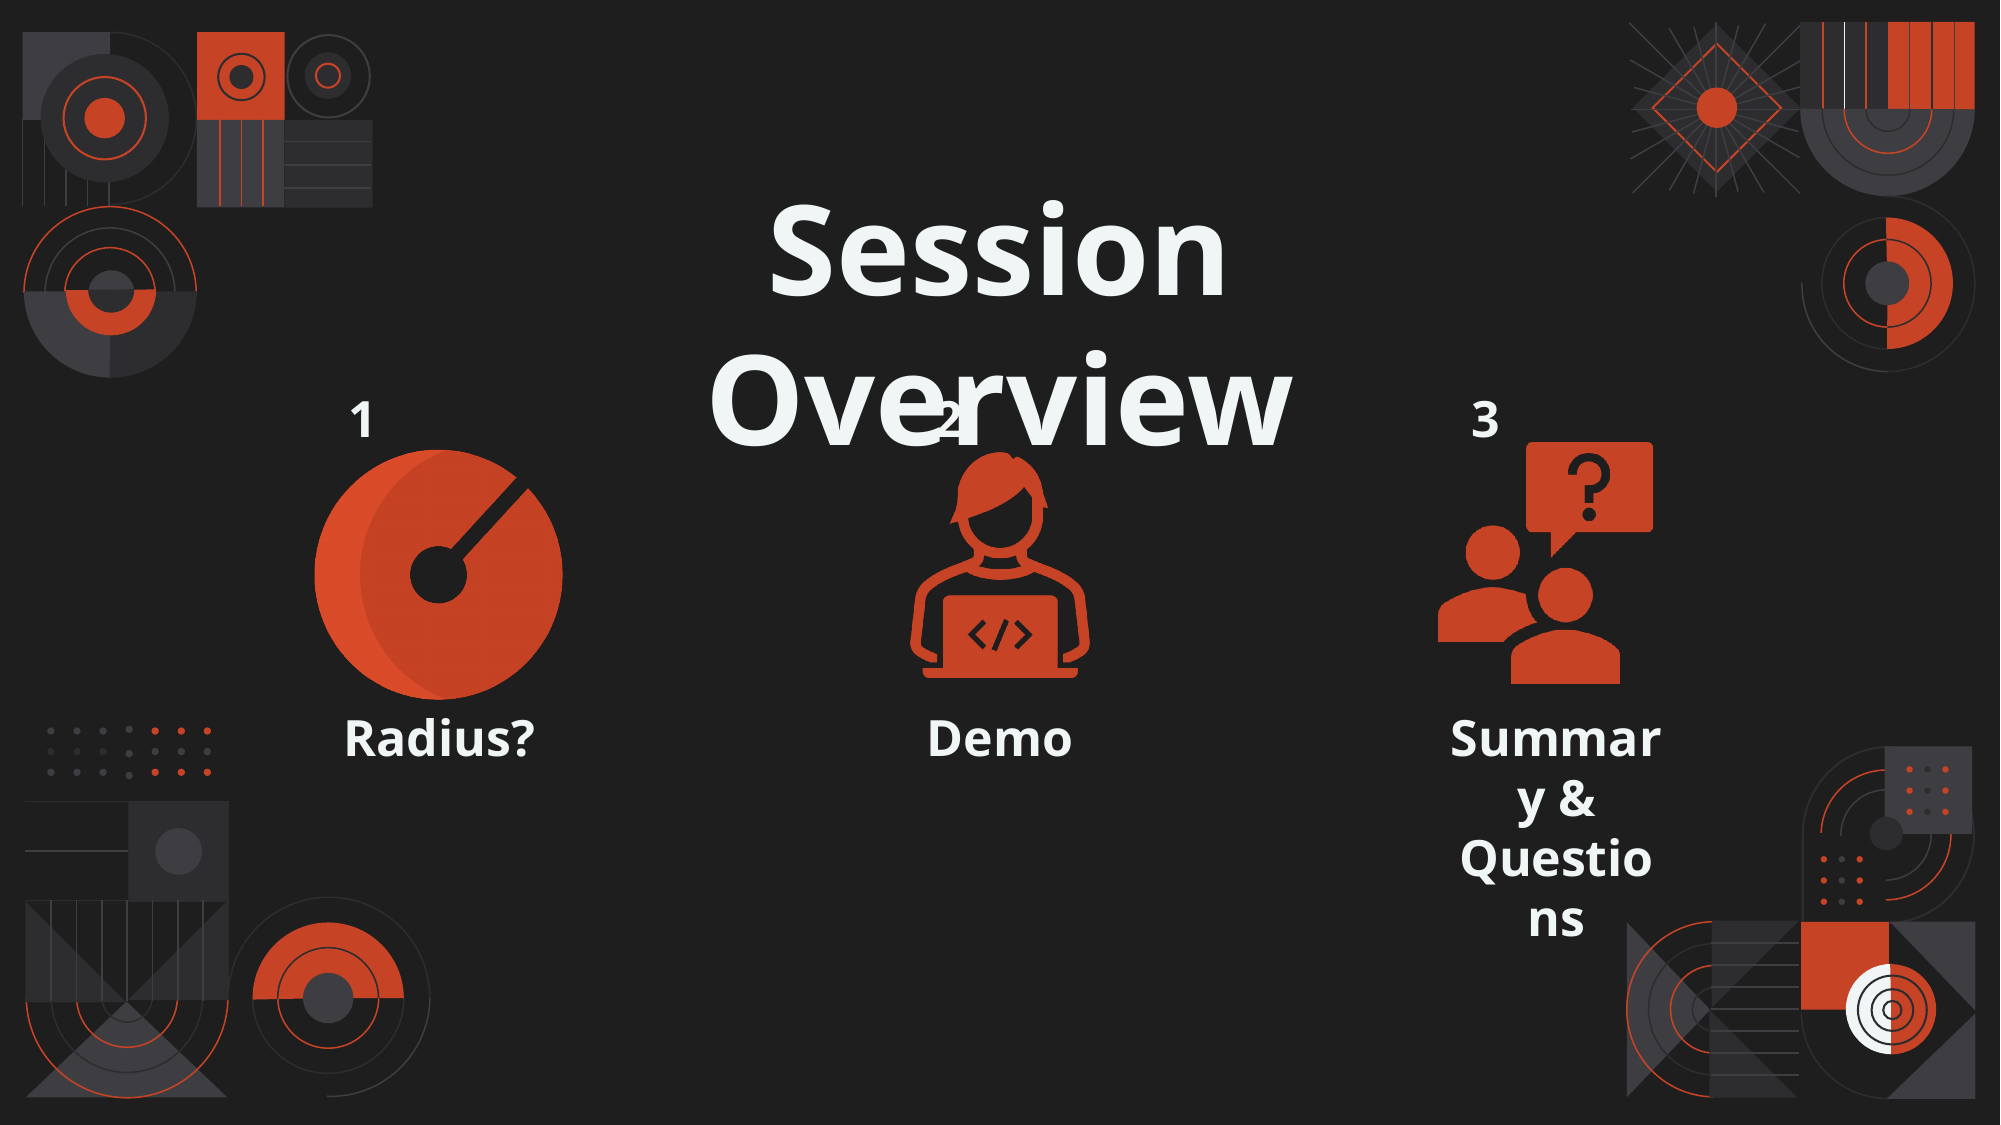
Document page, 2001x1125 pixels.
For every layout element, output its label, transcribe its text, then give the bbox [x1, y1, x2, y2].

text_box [872, 379, 1128, 776]
title Session Overview [443, 150, 1557, 355]
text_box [314, 379, 565, 776]
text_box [1400, 379, 1691, 836]
